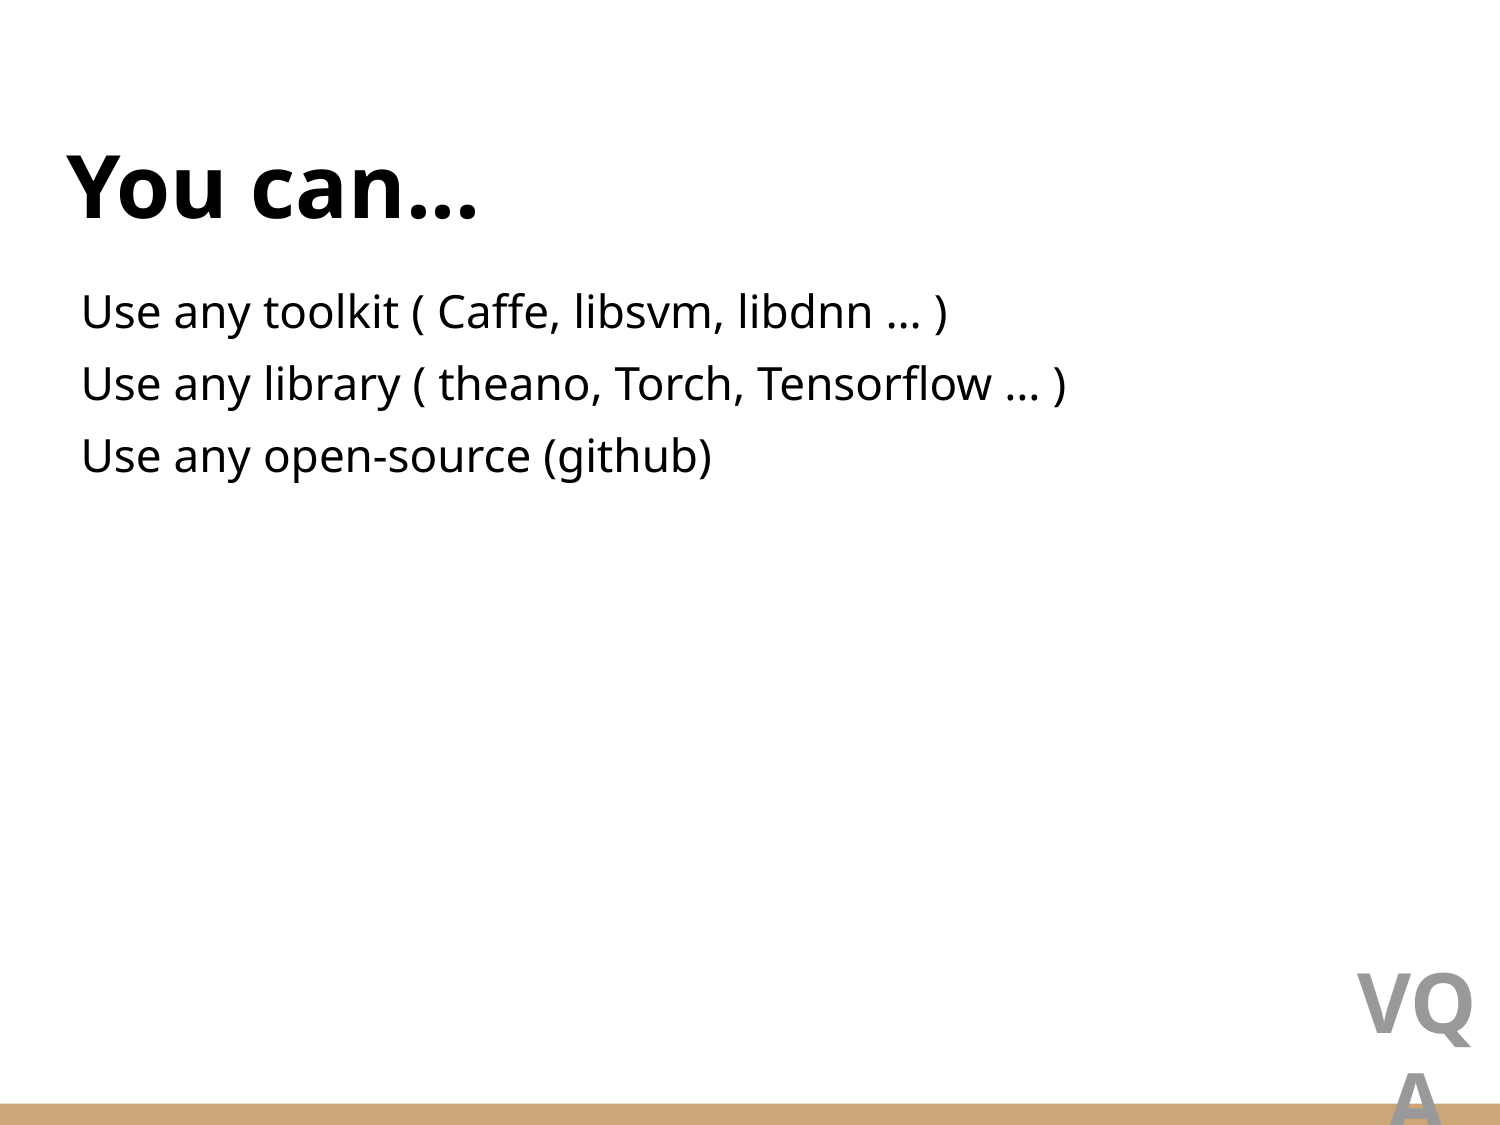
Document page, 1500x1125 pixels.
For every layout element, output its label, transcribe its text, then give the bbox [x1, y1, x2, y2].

text_box VQA [1331, 981, 1500, 1119]
title You can... [51, 69, 1449, 251]
list Use any toolkit ( Caffe, libsvm, libdnn … ) Use any library ( theano, Torch, Tensorflow … ) Use any open-source (github) [51, 267, 1449, 1002]
